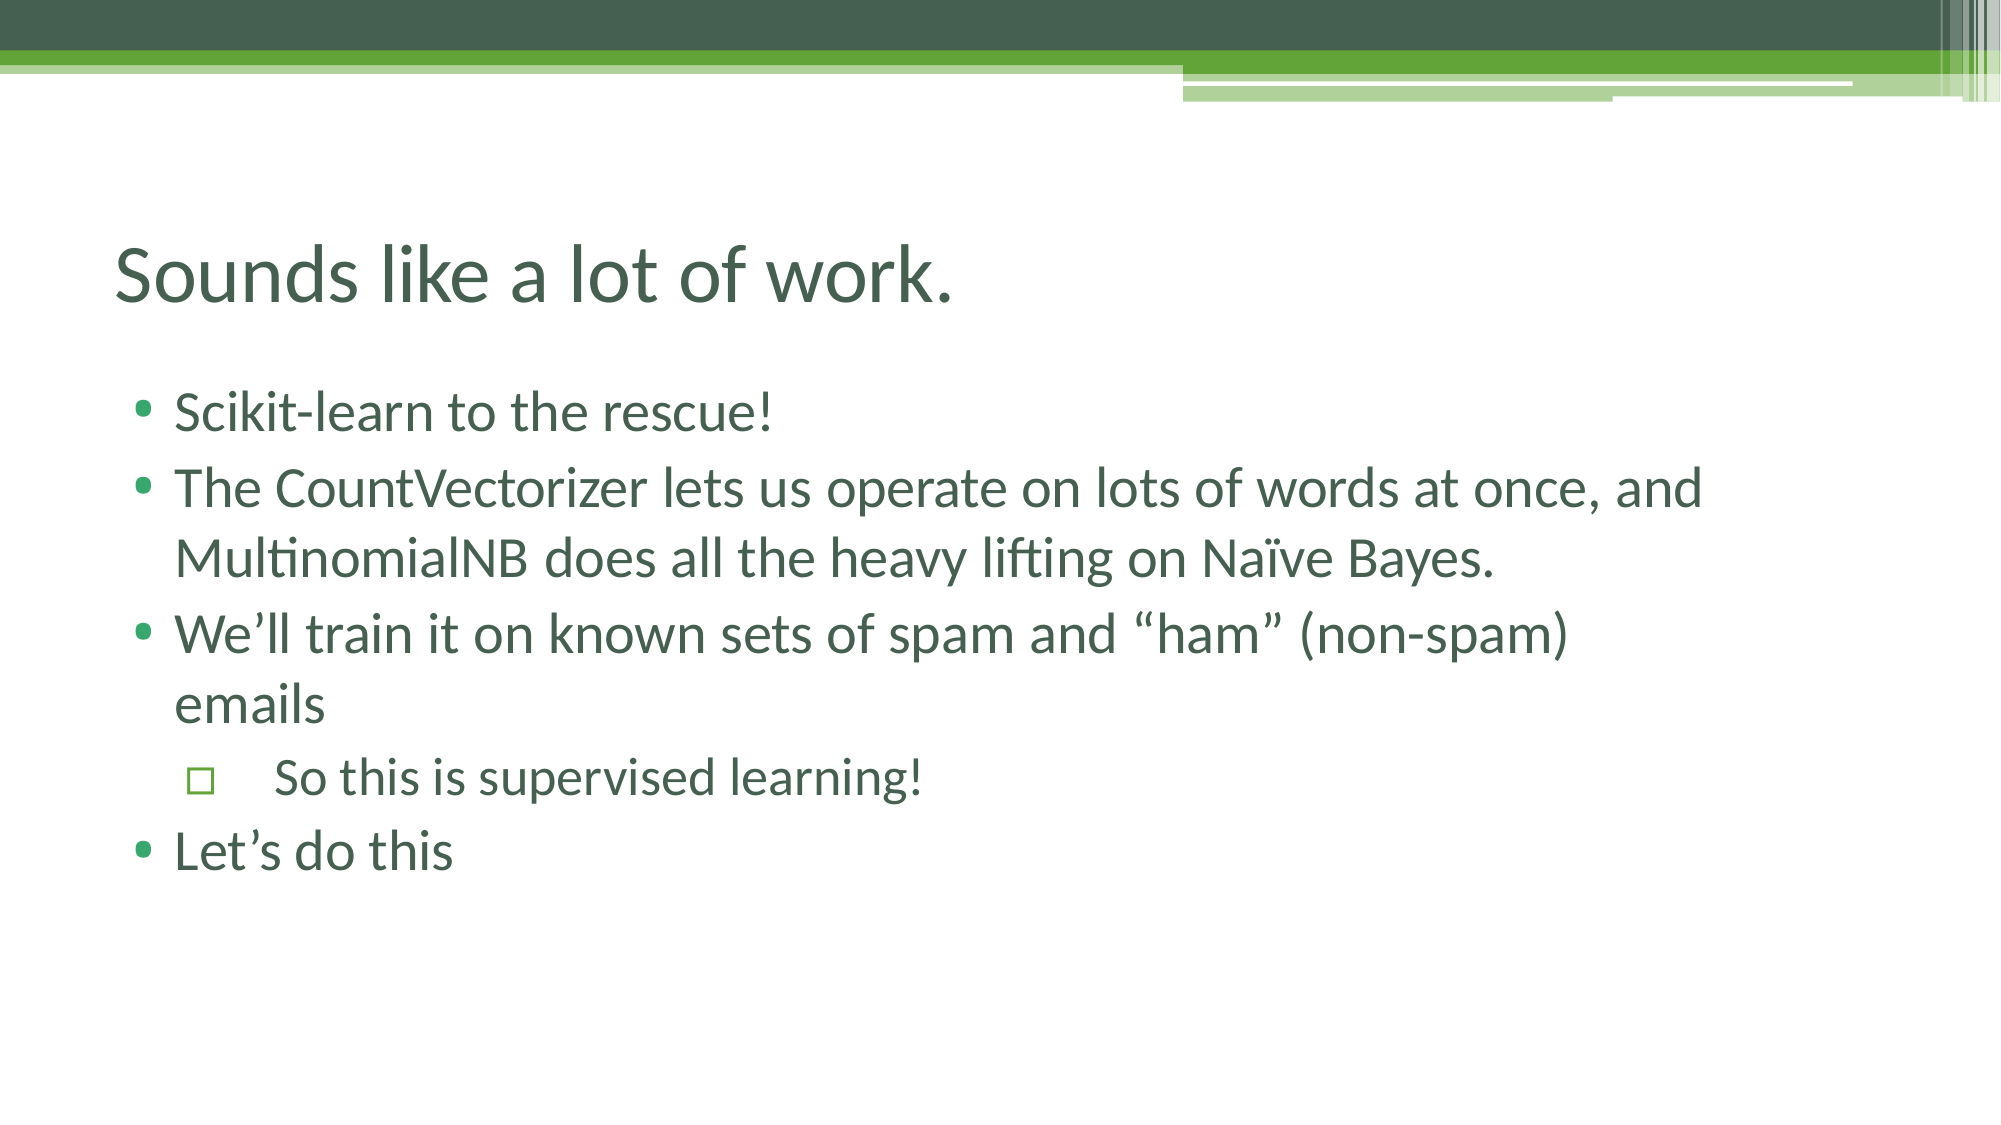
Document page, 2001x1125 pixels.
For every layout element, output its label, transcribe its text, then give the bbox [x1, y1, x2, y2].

title Sounds like a lot of work. [112, 217, 962, 408]
text_box Scikit-learn to the rescue! The CountVectorizer lets us operate on lots of words at once, and MultinomialNB does all the heavy lifting on Naïve Bayes. We’ll train it on known sets of spam and “ham” (non-spam) emails ▫ So this is supervised learning! Let’s do this [130, 364, 1749, 883]
